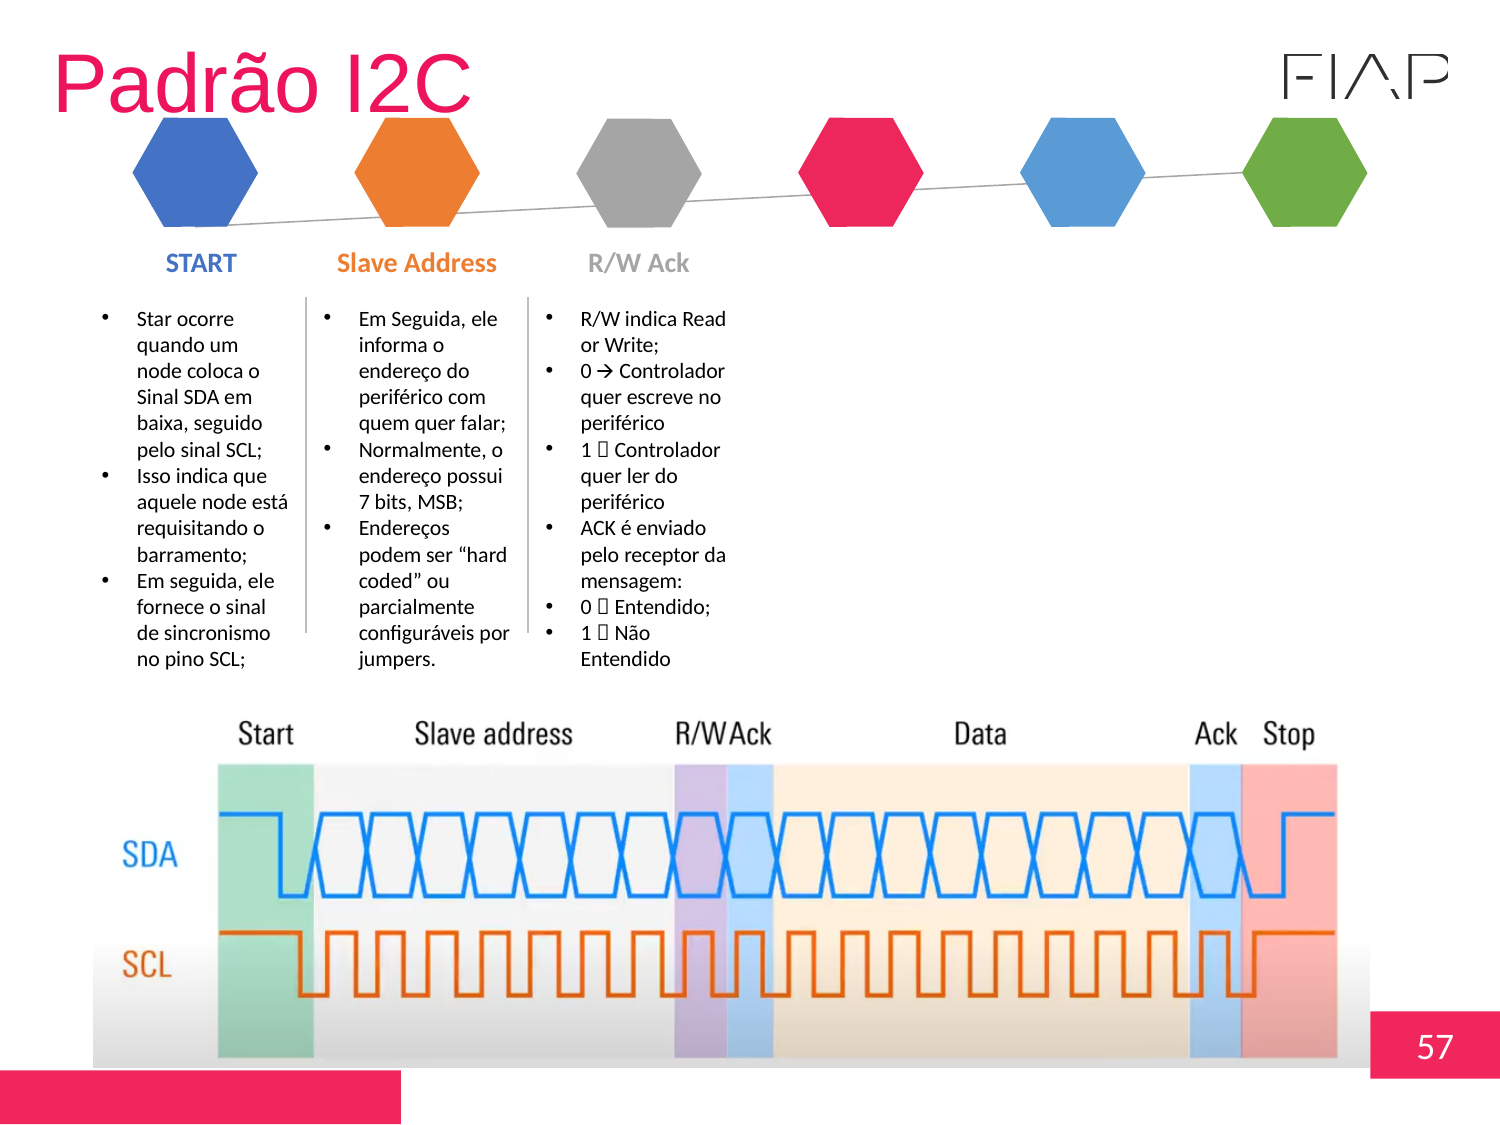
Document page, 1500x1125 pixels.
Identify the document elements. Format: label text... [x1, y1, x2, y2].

text_box START [144, 237, 259, 287]
picture [1306, 54, 1448, 99]
text_box [581, 182, 698, 228]
text_box [132, 117, 258, 227]
text_box [799, 117, 923, 171]
text_box [1020, 117, 1145, 171]
text_box [359, 182, 475, 227]
text_box Padrão I2C [37, 21, 1306, 137]
text_box Star ocorre quando um node coloca o Sinal SDA em baixa, seguido pelo sinal SCL; Isso indica que aquele node está requisitando o barramento; Em seguida, ele fornece o sinal de sincronismo no pino SCL; [86, 296, 304, 634]
text_box Slave Address [321, 237, 514, 287]
picture [92, 680, 1370, 1069]
text_box [577, 118, 701, 171]
text_box Em Seguida, ele informa o endereço do periférico com quem quer falar; Normalmente, o endereço possui 7 bits, MSB; Endereços podem ser “hard coded” ou parcialmente configuráveis por jumpers. [308, 296, 526, 634]
text_box [803, 182, 919, 227]
text_box [1025, 182, 1141, 227]
text_box [355, 117, 479, 171]
text_box R/W indica Read or Write; 0 🡪 Controlador quer escreve no periférico 1  Controlador quer ler do periférico ACK é enviado pelo receptor da mensagem: 0  Entendido; 1  Não Entendido [530, 296, 748, 634]
text_box R/W Ack [572, 237, 706, 287]
text_box [1242, 117, 1368, 227]
